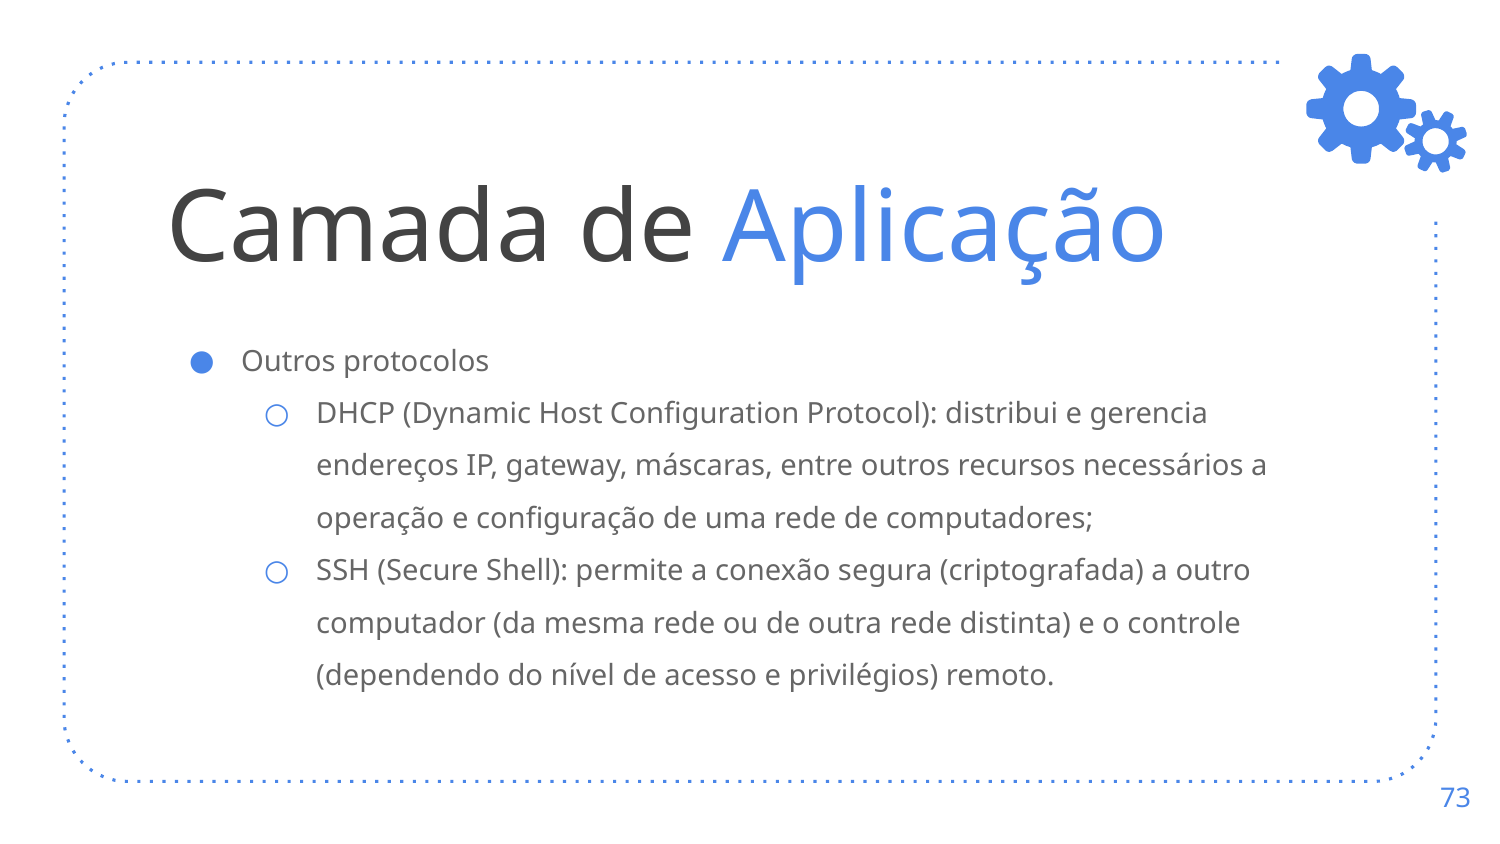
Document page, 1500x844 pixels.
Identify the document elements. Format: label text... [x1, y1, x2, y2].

list Outros protocolos DHCP (Dynamic Host Configuration Protocol): distribui e gerencia endereços IP, gateway, máscaras, entre outros recursos necessários a operação e configuração de uma rede de computadores; SSH (Secure Shell): permite a conexão segura (criptografada) a outro computador (da mesma rede ou de outra rede distinta) e o controle (dependendo do nível de acesso e privilégios) remoto. [151, 309, 1346, 698]
slide_number ‹#› [1411, 753, 1500, 844]
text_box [1306, 53, 1467, 173]
title Camada de Aplicação [151, 146, 1278, 287]
